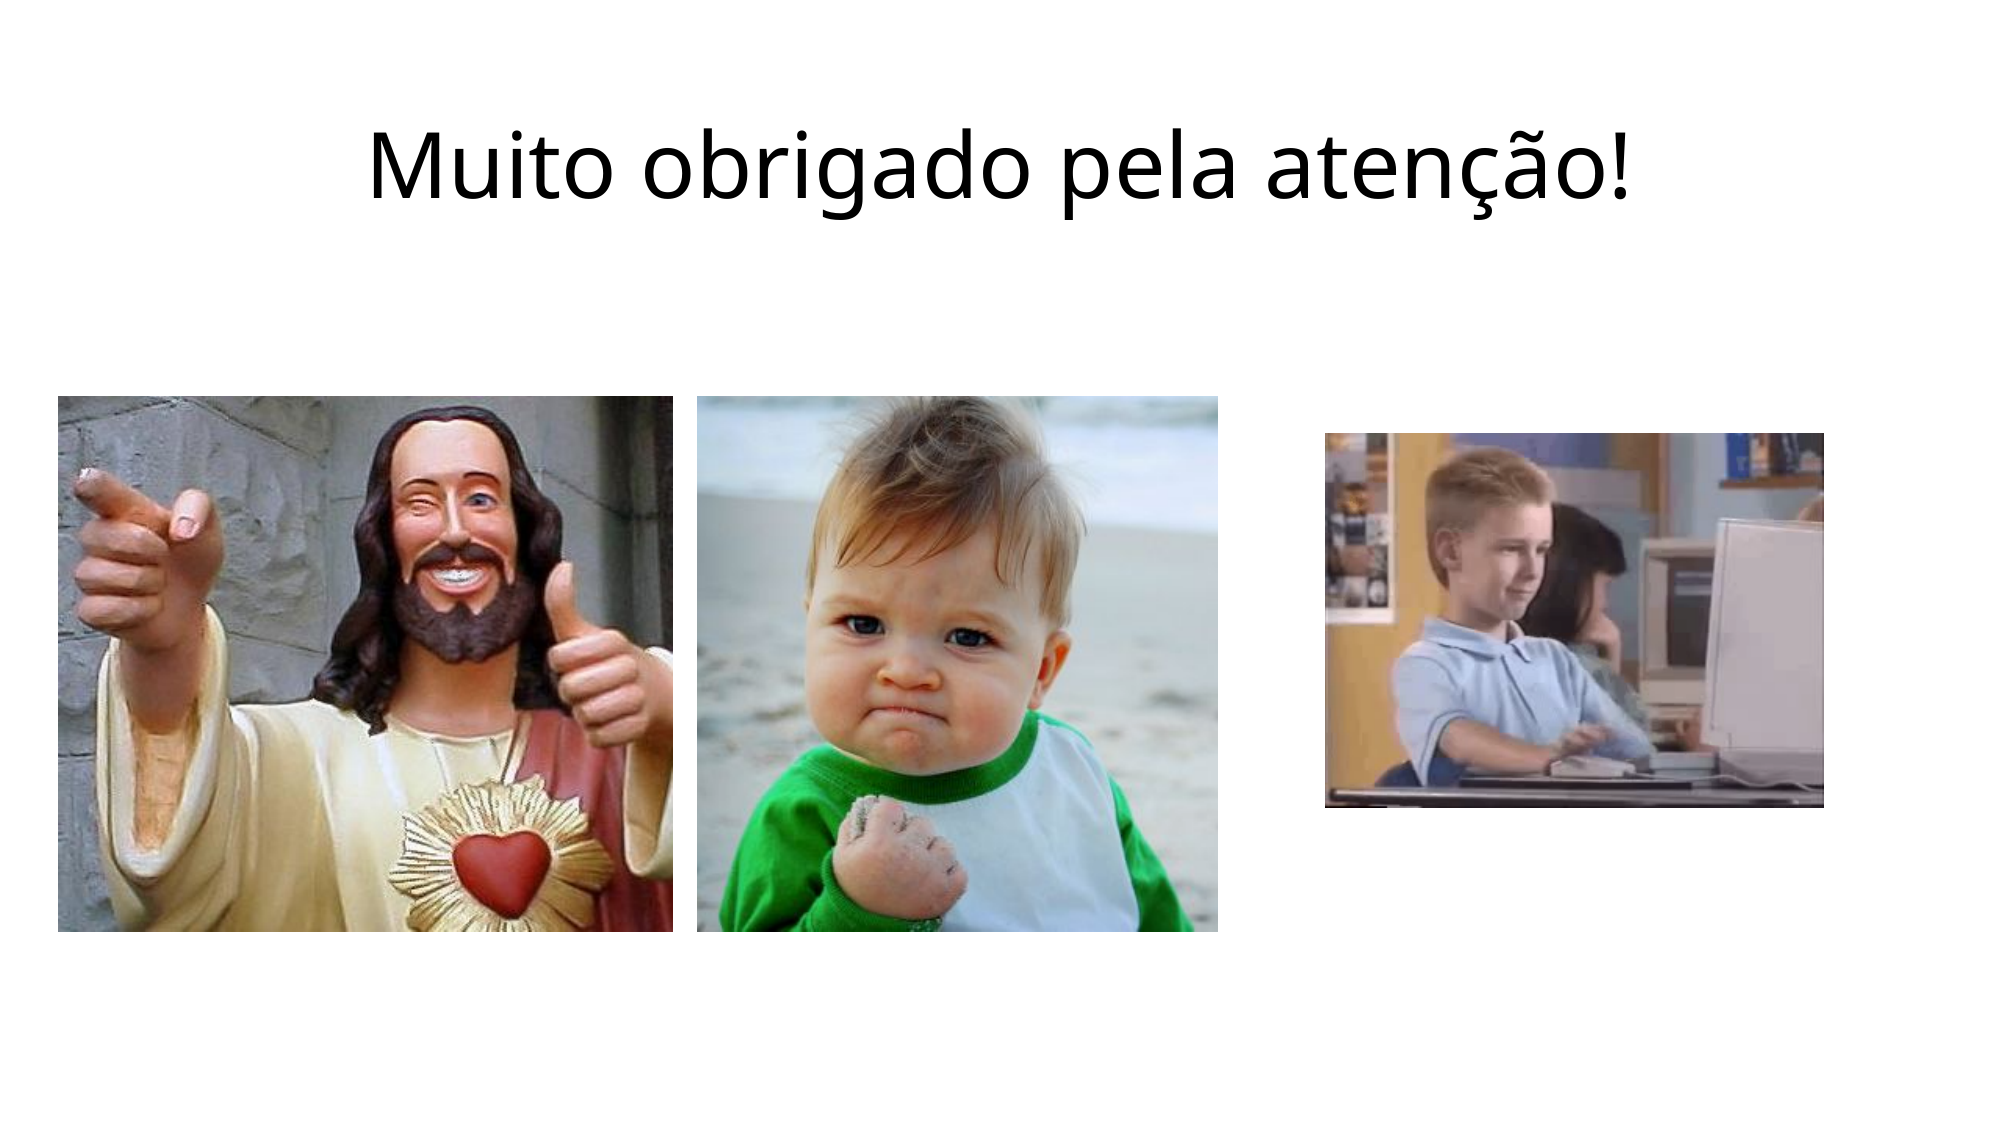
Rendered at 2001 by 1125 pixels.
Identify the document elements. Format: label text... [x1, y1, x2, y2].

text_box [1324, 432, 1826, 809]
title Muito obrigado pela atenção! [137, 59, 1863, 278]
picture [696, 396, 1219, 932]
picture [57, 396, 673, 932]
